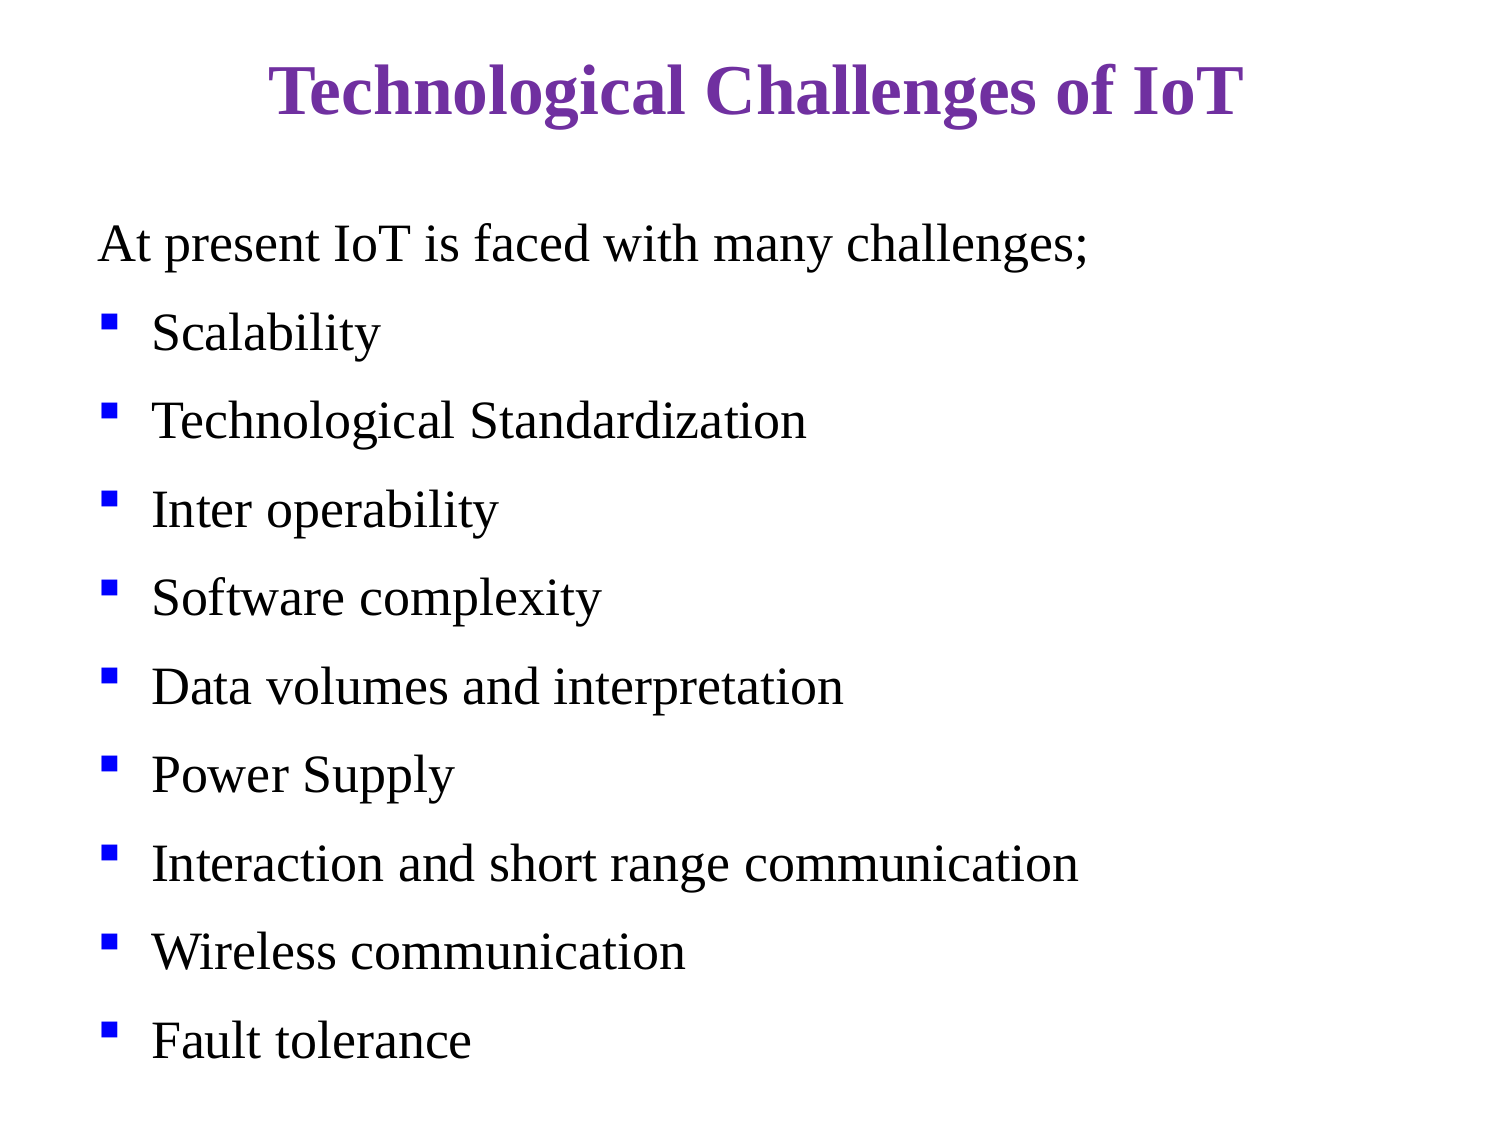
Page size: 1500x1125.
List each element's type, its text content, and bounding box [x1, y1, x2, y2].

title Technological Challenges of IoT [82, 35, 1432, 187]
list At present IoT is faced with many challenges; Scalability Technological Standardization Inter operability Software complexity Data volumes and interpretation Power Supply Interaction and short range communication Wireless communication Fault tolerance [82, 187, 1432, 1079]
